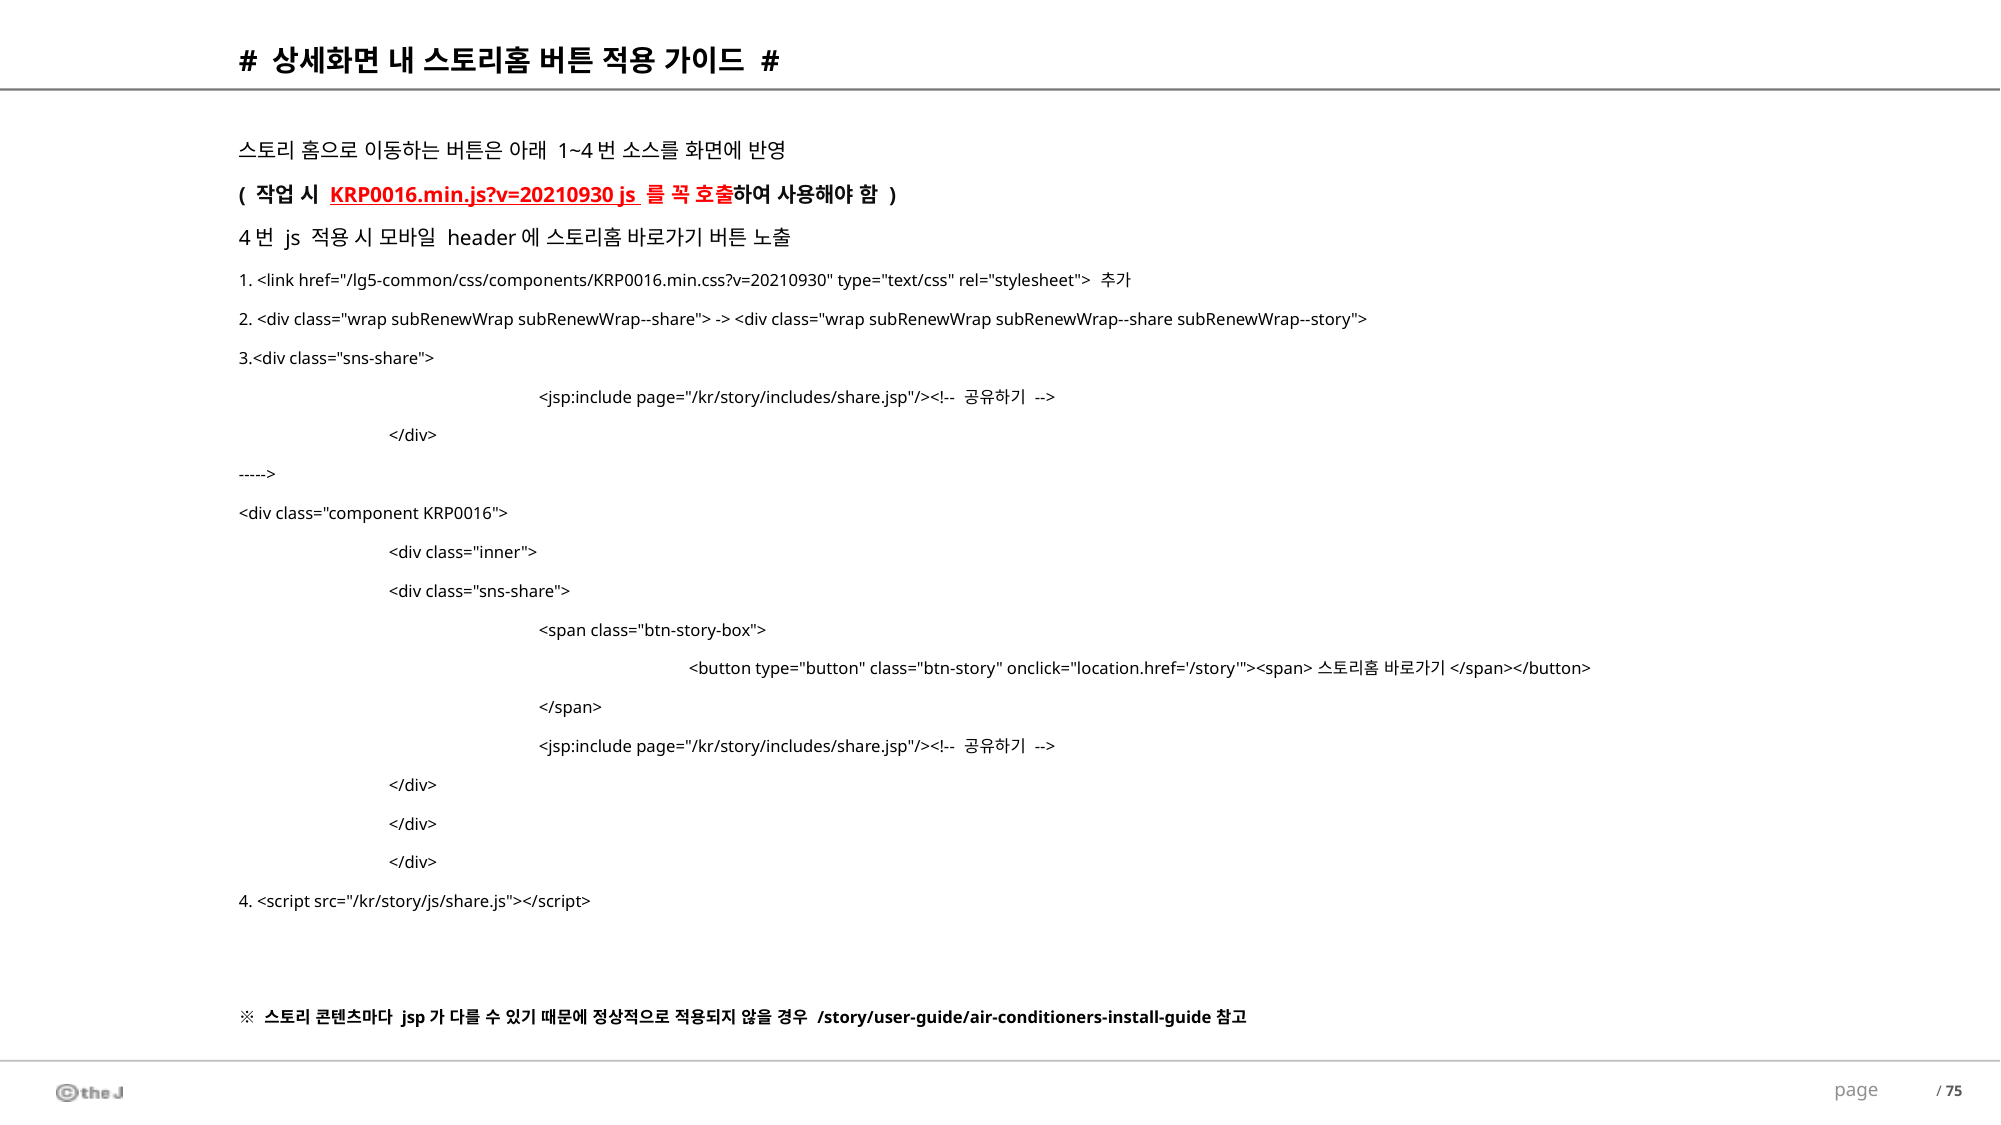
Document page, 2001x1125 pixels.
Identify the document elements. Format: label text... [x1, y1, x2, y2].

picture [56, 1084, 123, 1102]
list # 상세화면 내 스토리홈 버튼 적용 가이드 # 스토리 홈으로 이동하는 버튼은 아래 1~4번 소스를 화면에 반영 ( 작업 시 KRP0016.min.js?v=20210930 js 를 꼭 호출하여 사용해야 함 ) 4번 js 적용 시 모바일 header에 스토리홈 바로가기 버튼 노출 1. <link href="/lg5-common/css/components/KRP0016.min.css?v=20210930" type="text/css" rel="stylesheet"> 추가 2. <div class="wrap subRenewWrap subRenewWrap--share"> -> <div class="wrap subRenewWrap subRenewWrap--share subRenewWrap--story"> 3.<div class="sns-share"> <jsp:include page="/kr/story/includes/share.jsp"/><!-- 공유하기 --> </div> -----> <div class="component KRP0016"> <div class="inner"> <div class="sns-share"> <span class="btn-story-box"> <button type="button" class="btn-story" onclick="location.href='/story'"><span>스토리홈 바로가기</span></button> </span> <jsp:include page="/kr/story/includes/share.jsp"/><!-- 공유하기 --> </div> </div> </div> 4. <script src="/kr/story/js/share.js"></script> ※ 스토리 콘텐츠마다 jsp가 다를 수 있기 때문에 정상적으로 적용되지 않을 경우 /story/user-guide/air-conditioners-install-guide참고 [224, 17, 1797, 67]
text_box [224, 67, 1797, 1084]
